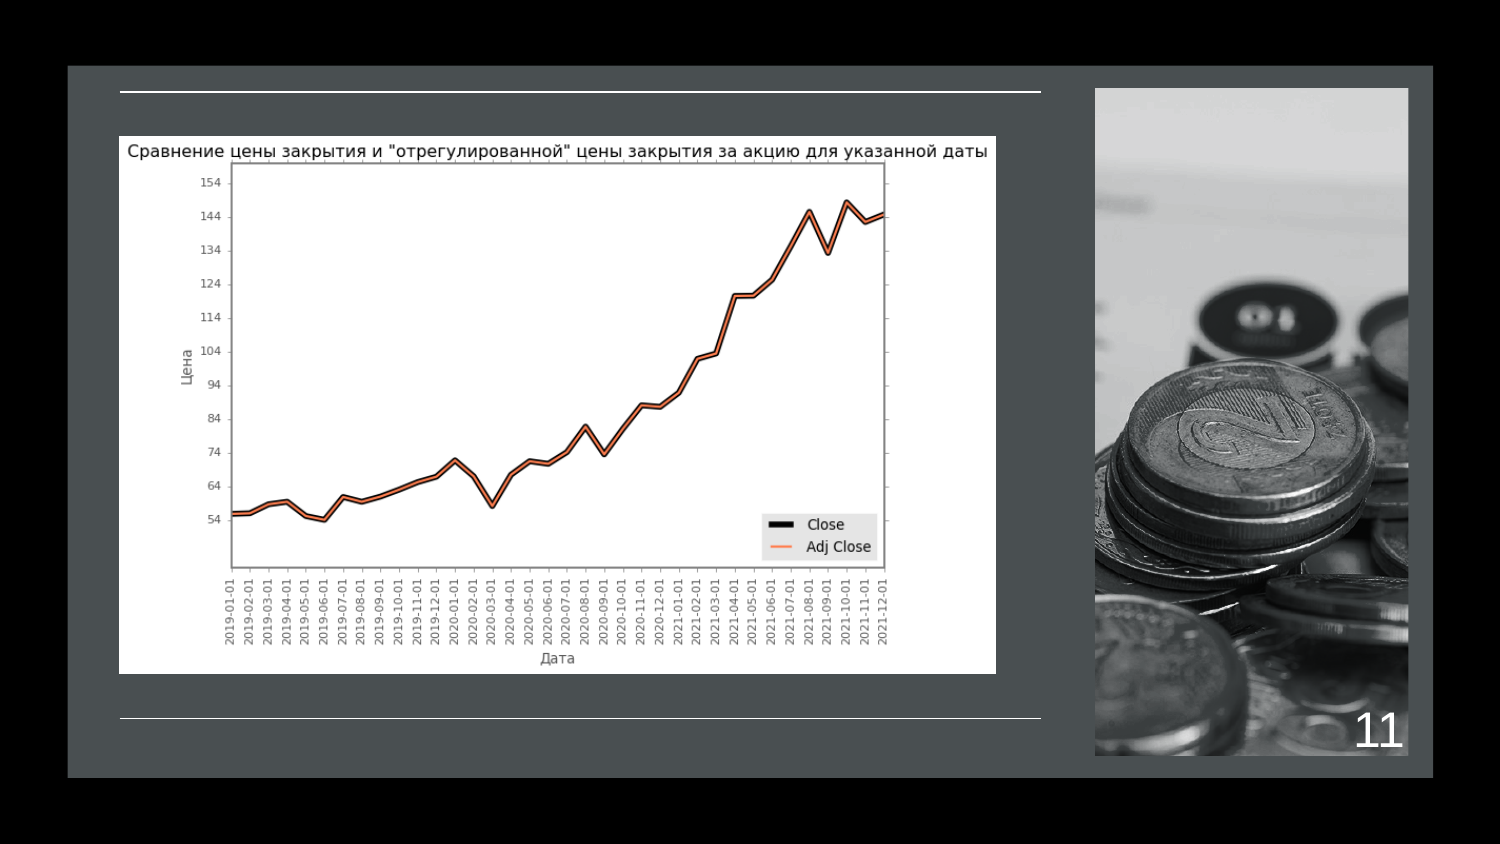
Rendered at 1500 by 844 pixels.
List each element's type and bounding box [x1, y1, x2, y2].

picture [119, 136, 997, 675]
picture [1094, 88, 1409, 756]
